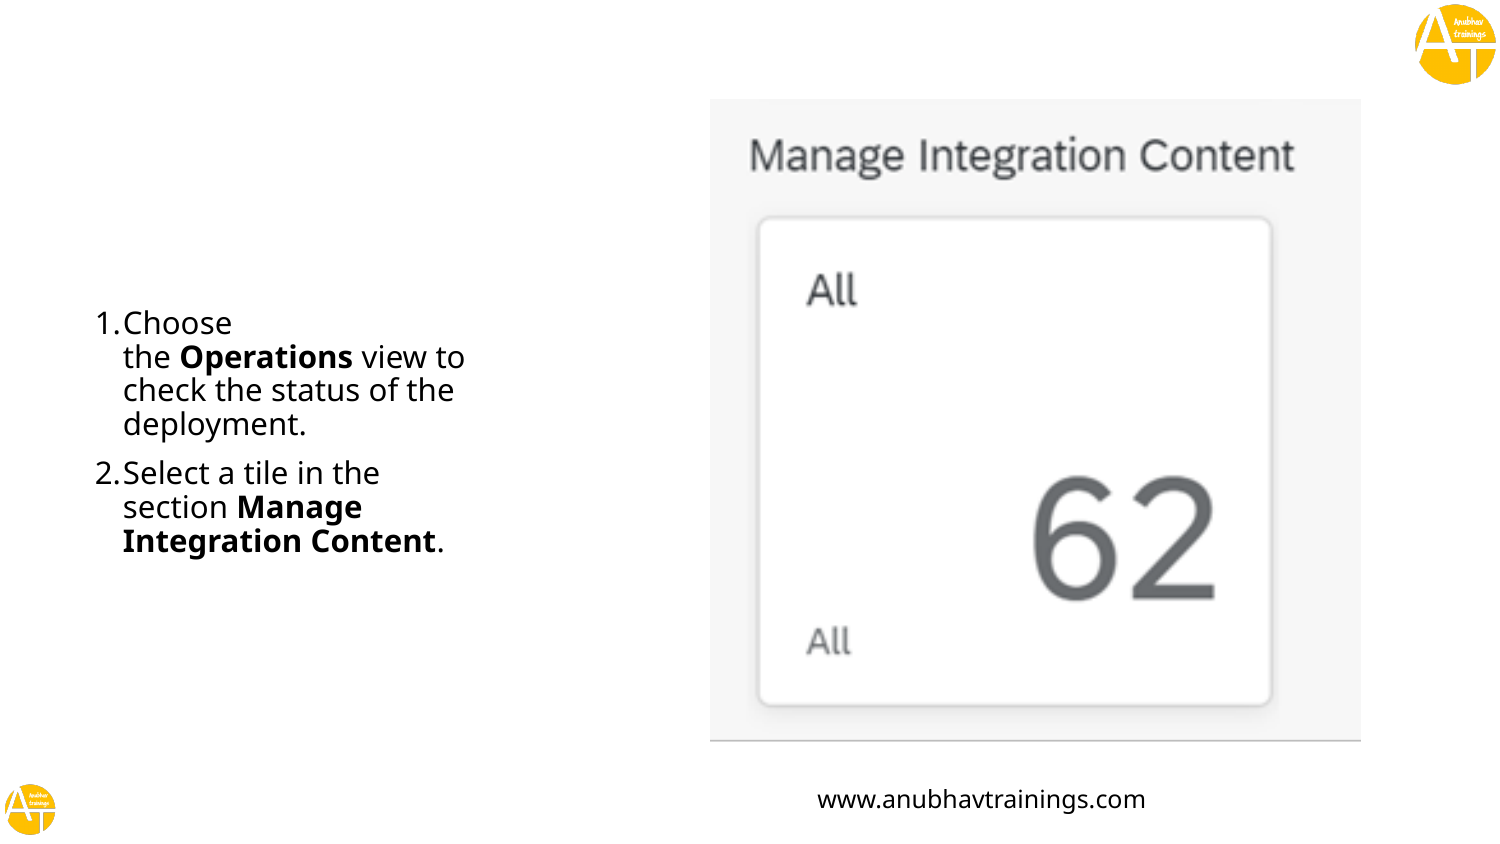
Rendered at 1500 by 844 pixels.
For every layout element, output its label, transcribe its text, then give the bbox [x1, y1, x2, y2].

picture [1407, 0, 1500, 91]
picture [710, 99, 1361, 745]
list Choose the Operations view to check the status of the deployment. Select a tile in the section Manage Integration Content. [79, 300, 512, 766]
picture [0, 781, 58, 839]
